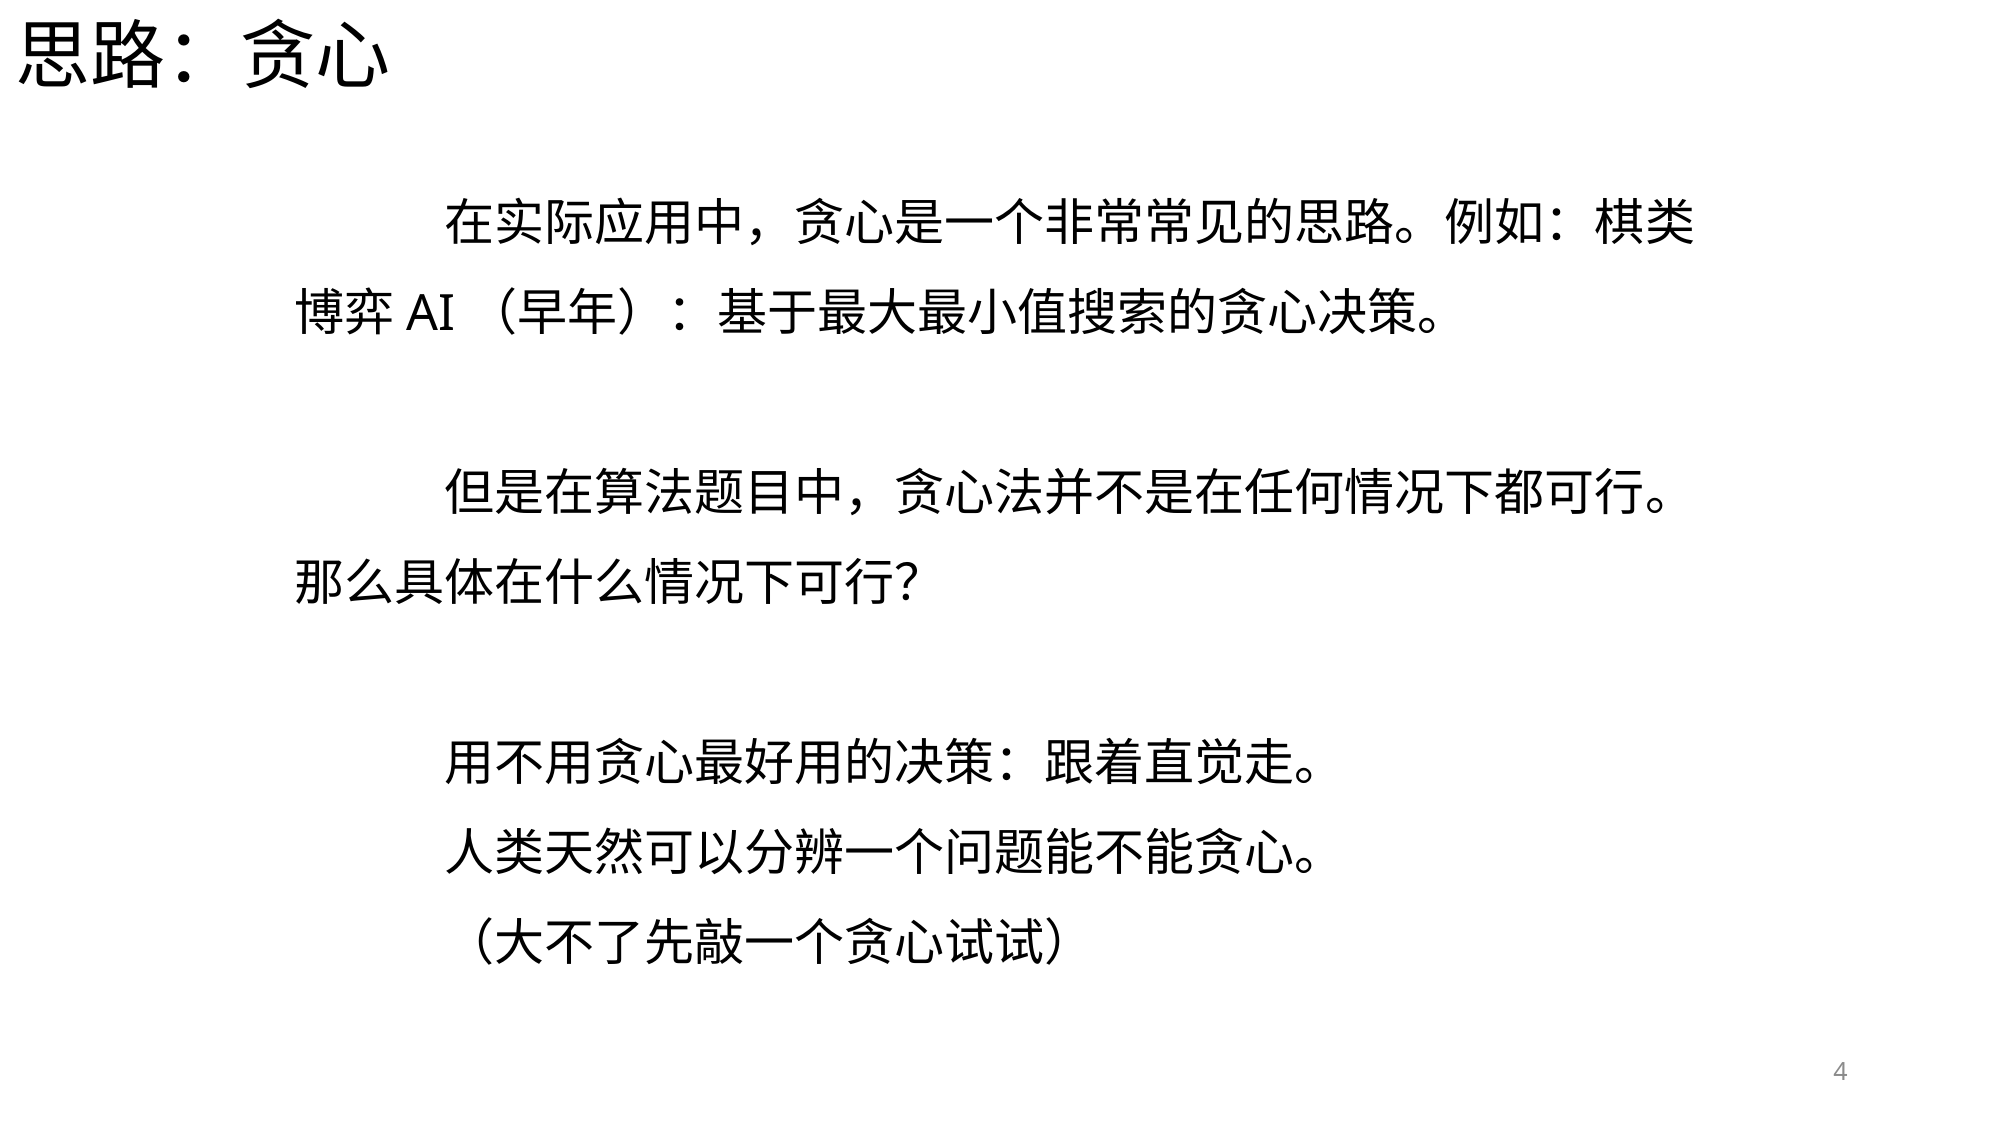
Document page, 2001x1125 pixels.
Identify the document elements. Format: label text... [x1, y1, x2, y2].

slide_number 4 [1412, 1042, 1863, 1103]
text_box 思路：贪心 [0, 0, 407, 105]
text_box 在实际应用中，贪心是一个非常常见的思路。例如：棋类博弈AI（早年）：基于最大最小值搜索的贪心决策。 但是在算法题目中，贪心法并不是在任何情况下都可行。那么具体在什么情况下可行？ 用不用贪心最好用的决策：跟着直觉走。 人类天然可以分辨一个问题能不能贪心。 （大不了先敲一个贪心试试） [279, 153, 1721, 978]
